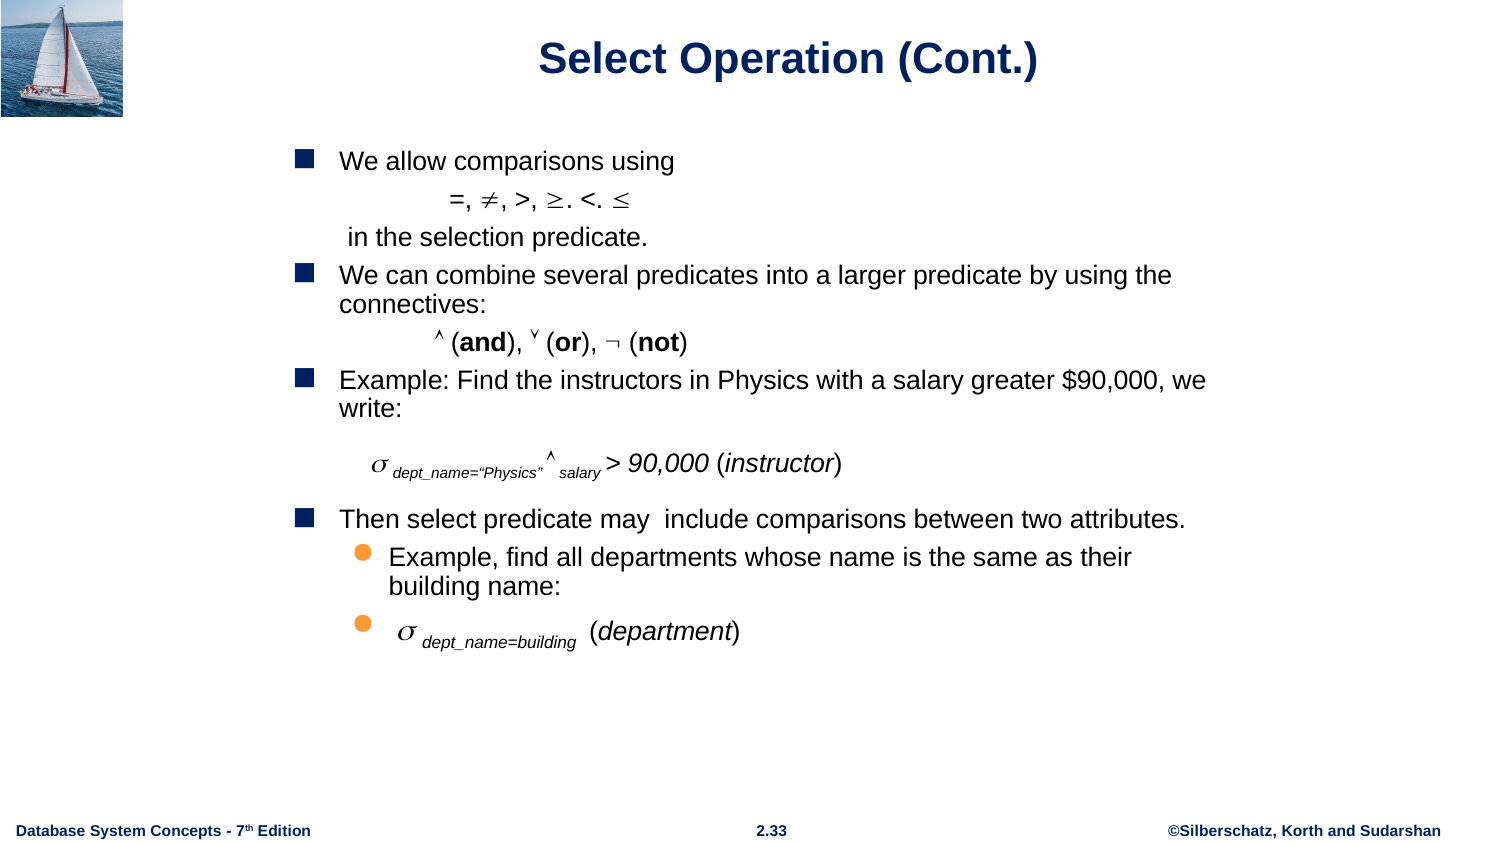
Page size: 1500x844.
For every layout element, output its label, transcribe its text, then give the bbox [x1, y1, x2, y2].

picture [0, 0, 123, 117]
title Select Operation (Cont.) [125, 14, 1452, 90]
list We allow comparisons using =, , >, . <.  in the selection predicate. We can combine several predicates into a larger predicate by using the connectives:  (and),  (or),  (not) Example: Find the instructors in Physics with a salary greater $90,000, we write:  dept_name=“Physics”  salary > 90,000 (instructor) Then select predicate may include comparisons between two attributes. Example, find all departments whose name is the same as their building name:  dept_name=building (department) [282, 140, 1224, 732]
